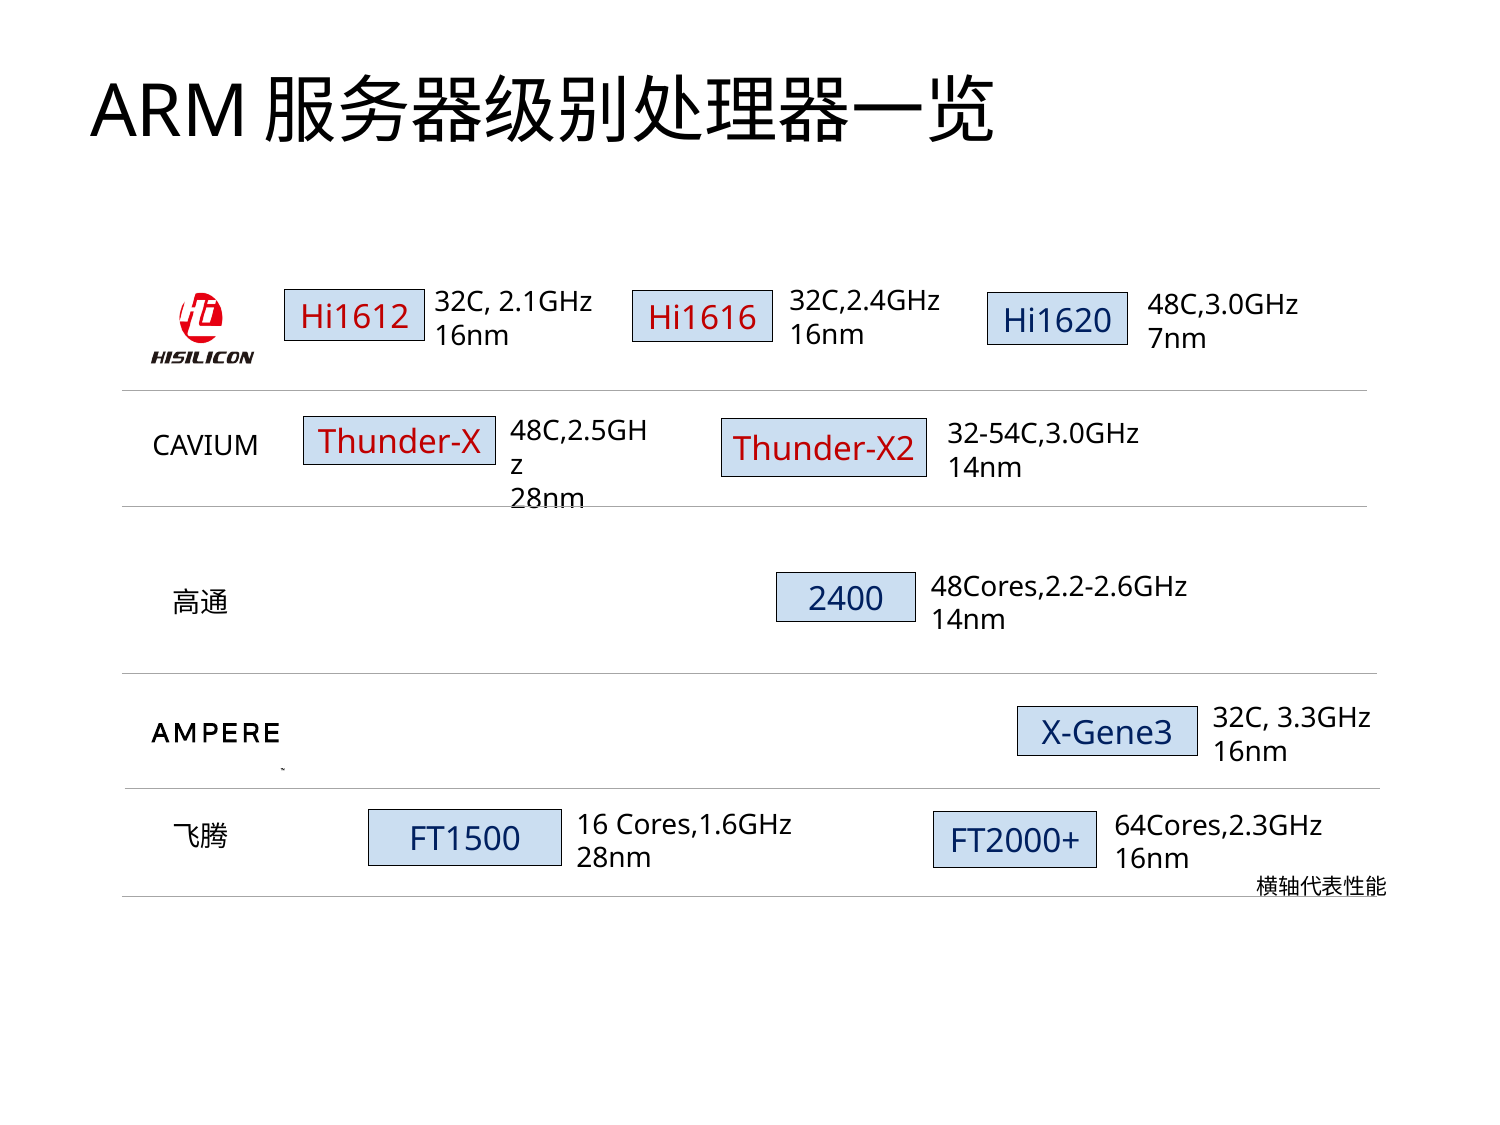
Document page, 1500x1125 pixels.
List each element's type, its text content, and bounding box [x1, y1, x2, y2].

title ARM服务器级别处理器一览 [90, 73, 1410, 154]
text_box 横轴代表性能 [1241, 897, 1403, 906]
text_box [121, 275, 1430, 897]
